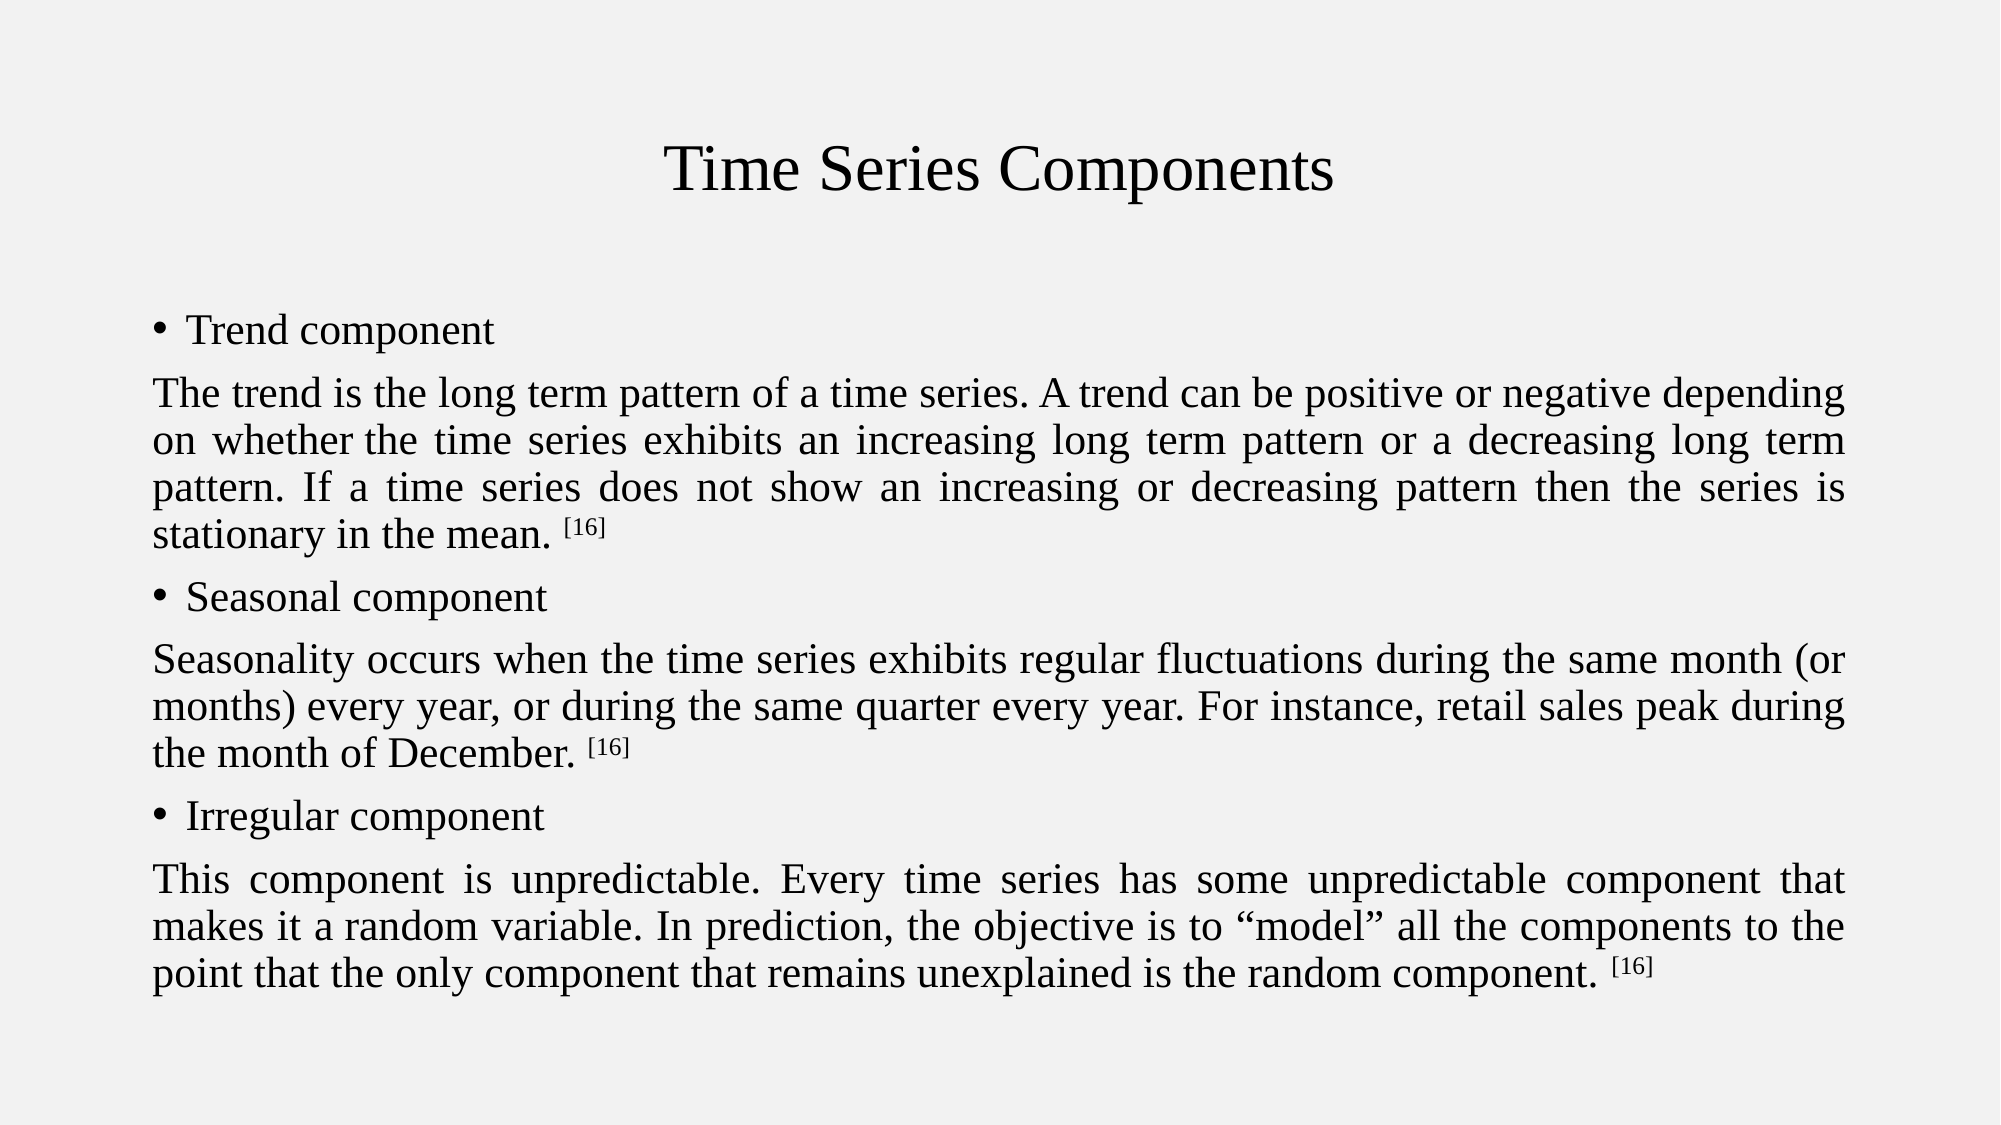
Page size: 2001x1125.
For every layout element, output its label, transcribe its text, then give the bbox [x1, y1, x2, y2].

title Time Series Components [137, 59, 1863, 278]
list Trend component The trend is the long term pattern of a time series. A trend can be positive or negative depending on whether the time series exhibits an increasing long term pattern or a decreasing long term pattern. If a time series does not show an increasing or decreasing pattern then the series is stationary in the mean. [16] Seasonal component Seasonality occurs when the time series exhibits regular fluctuations during the same month (or months) every year, or during the same quarter every year. For instance, retail sales peak during the month of December. [16] Irregular component This component is unpredictable. Every time series has some unpredictable component that makes it a random variable. In prediction, the objective is to “model” all the components to the point that the only component that remains unexplained is the random component. [16] [137, 299, 1863, 1014]
